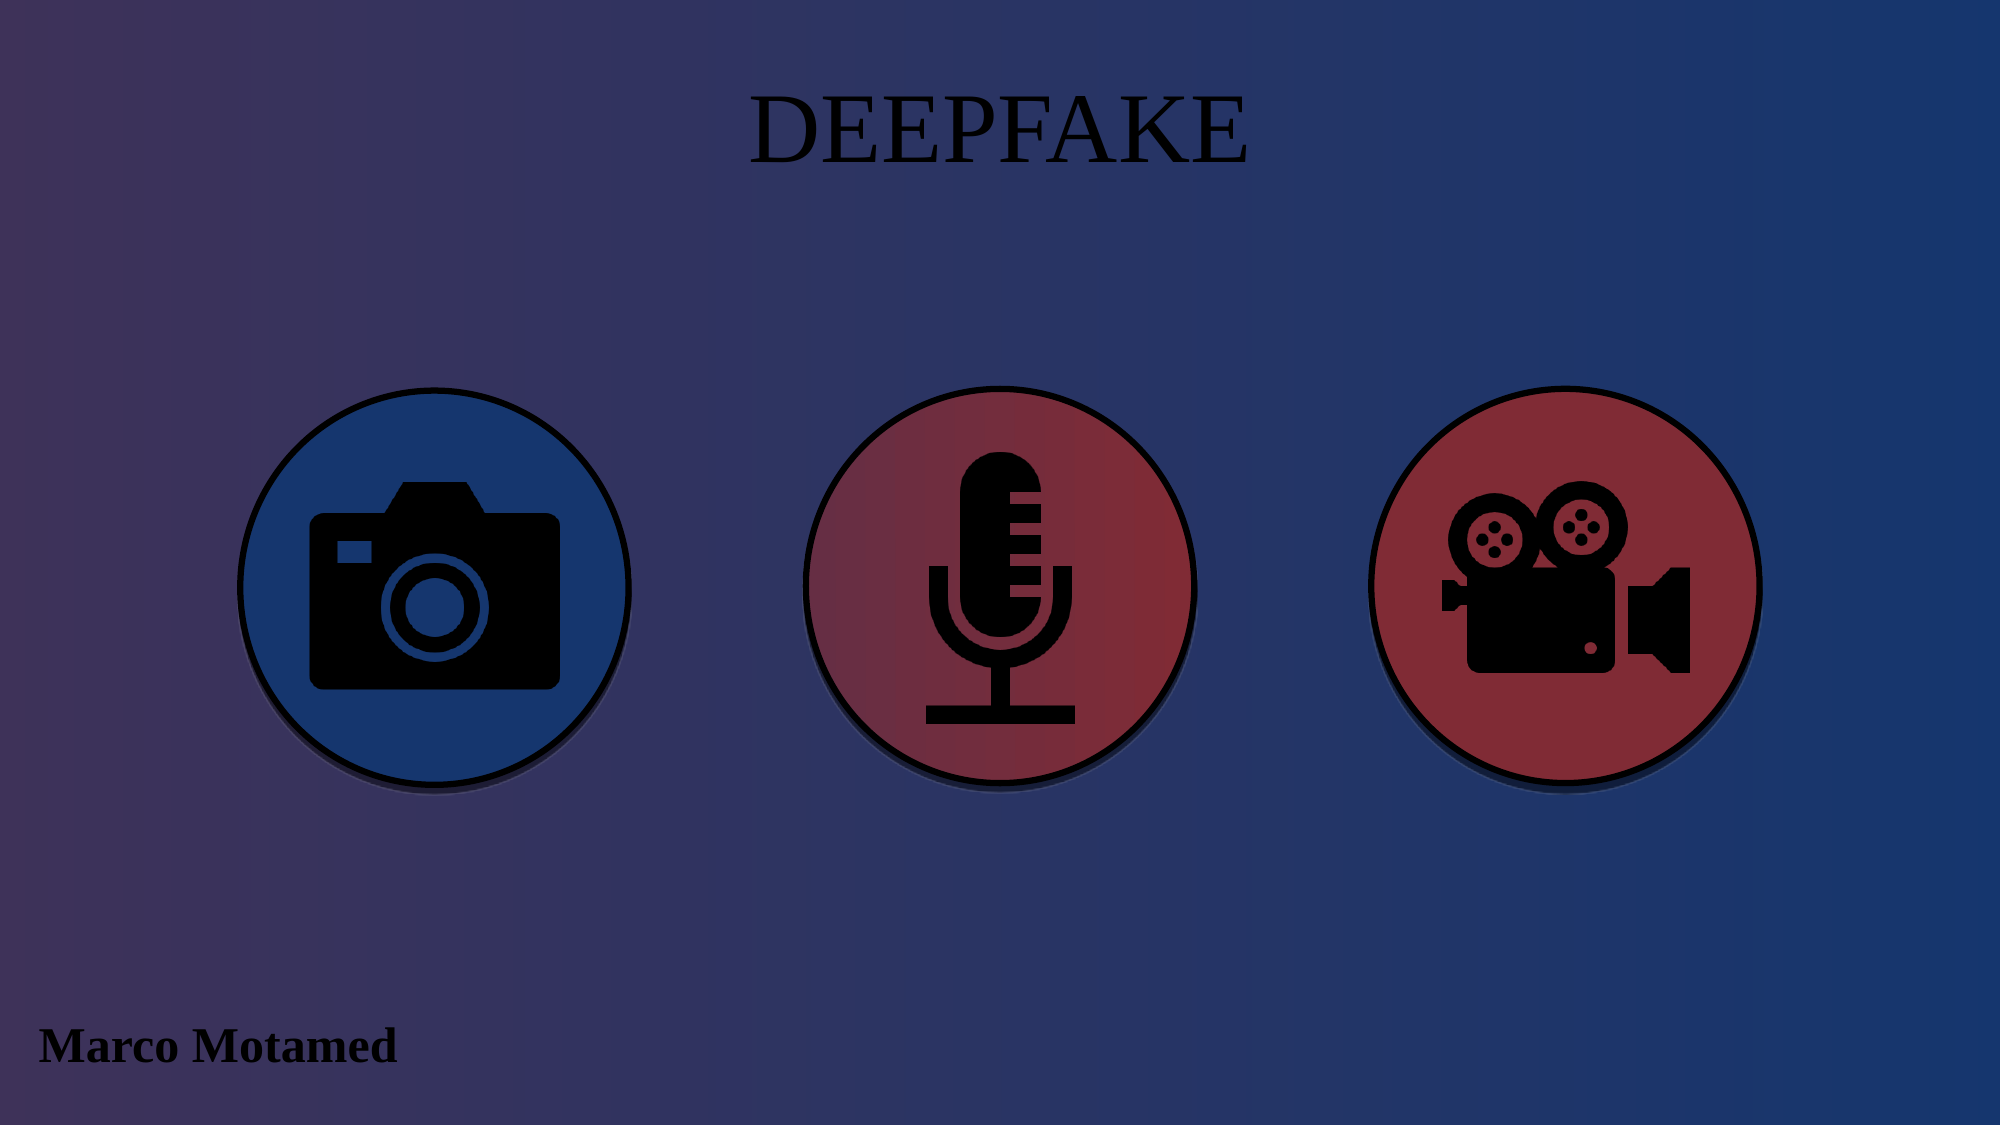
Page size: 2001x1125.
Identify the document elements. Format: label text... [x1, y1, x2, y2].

text_box [805, 459, 851, 713]
text_box [1449, 388, 1682, 428]
text_box DEEPFAKE [0, 55, 2000, 191]
text_box [1714, 459, 1760, 713]
text_box [305, 735, 564, 785]
picture [286, 437, 583, 735]
picture [1417, 428, 1714, 725]
text_box [309, 390, 560, 437]
text_box [870, 388, 1130, 439]
text_box [583, 460, 629, 715]
text_box [1427, 725, 1704, 784]
text_box [874, 736, 1127, 784]
text_box [1149, 459, 1195, 713]
picture [851, 439, 1149, 736]
text_box Marco Motamed [0, 1004, 423, 1080]
text_box [1371, 458, 1417, 714]
text_box [240, 460, 286, 715]
